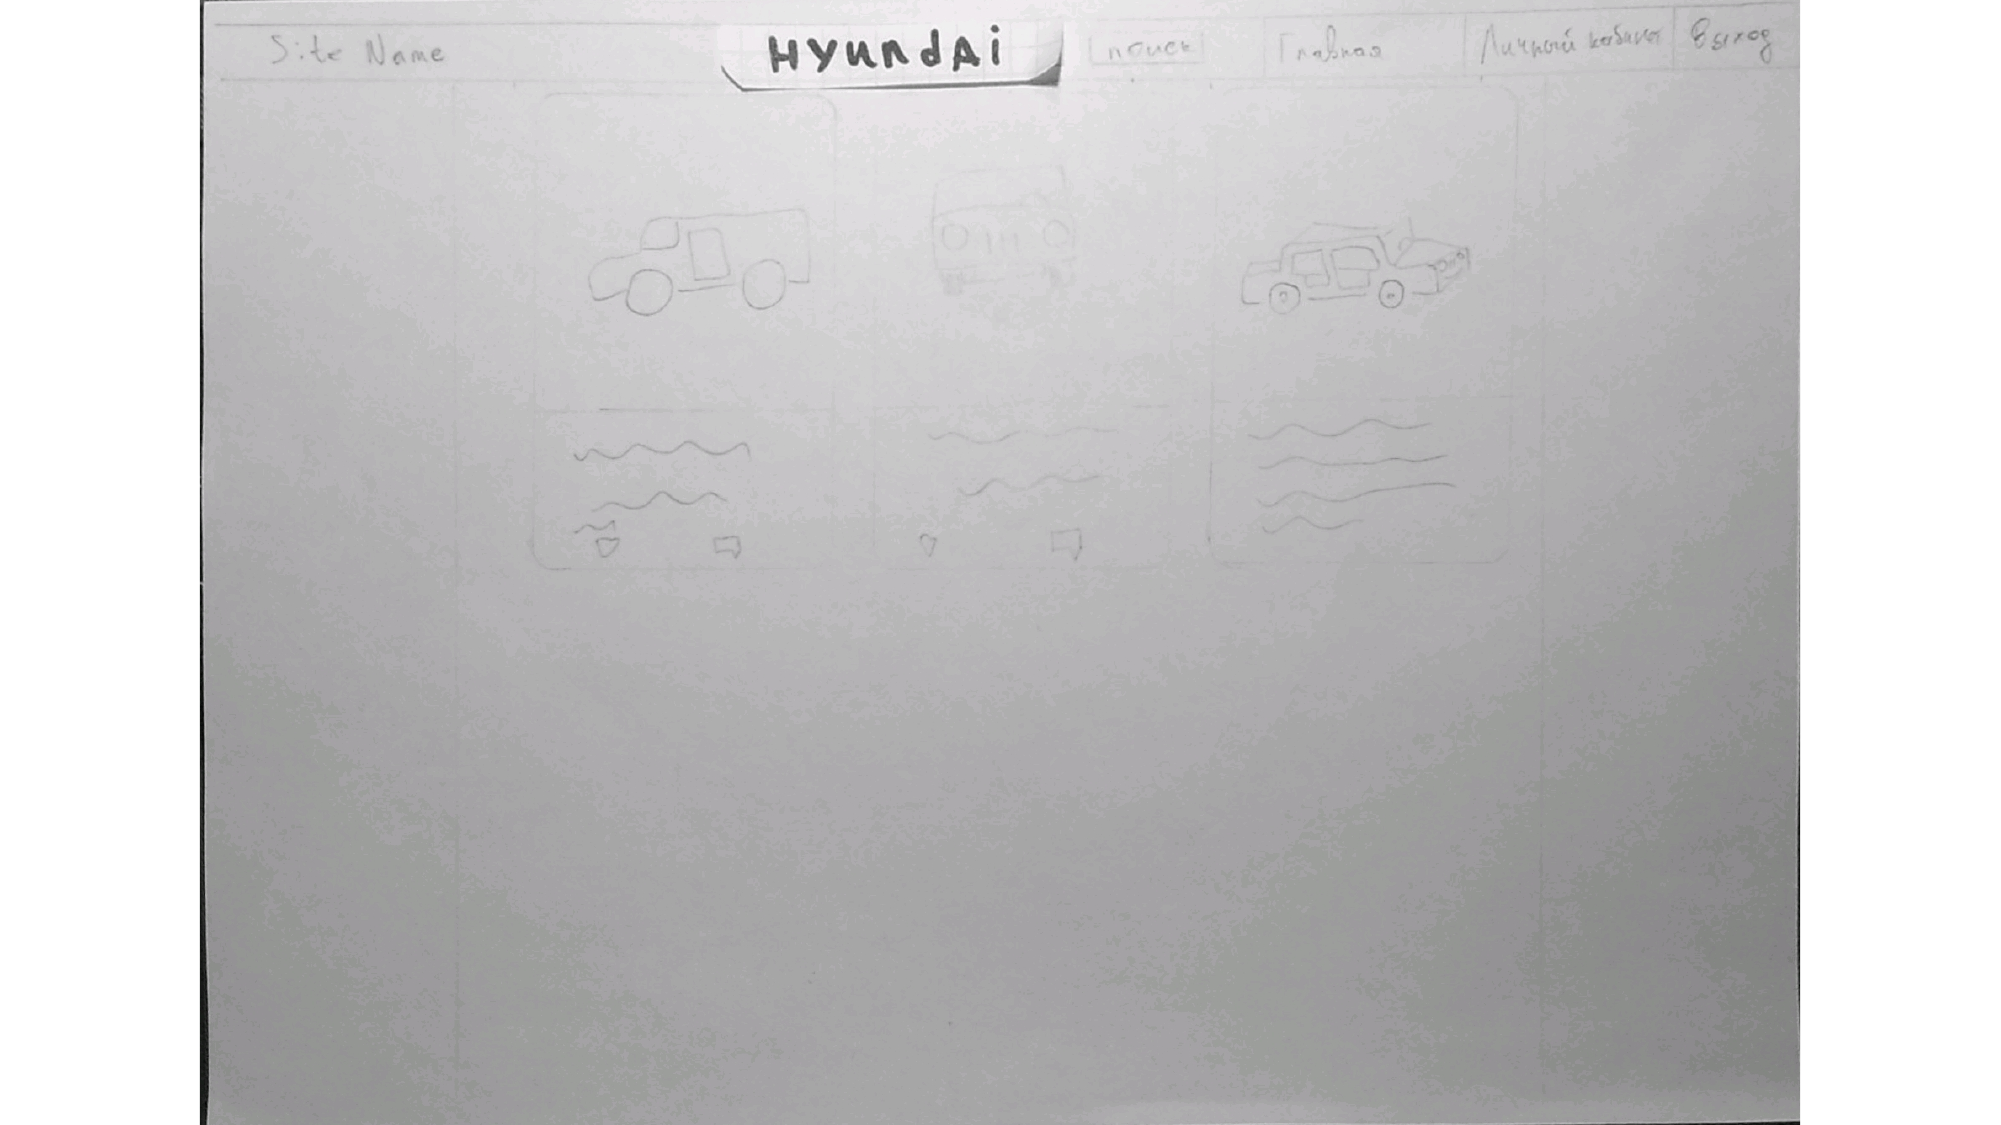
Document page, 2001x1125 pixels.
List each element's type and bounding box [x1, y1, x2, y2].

list [199, 0, 1801, 1125]
